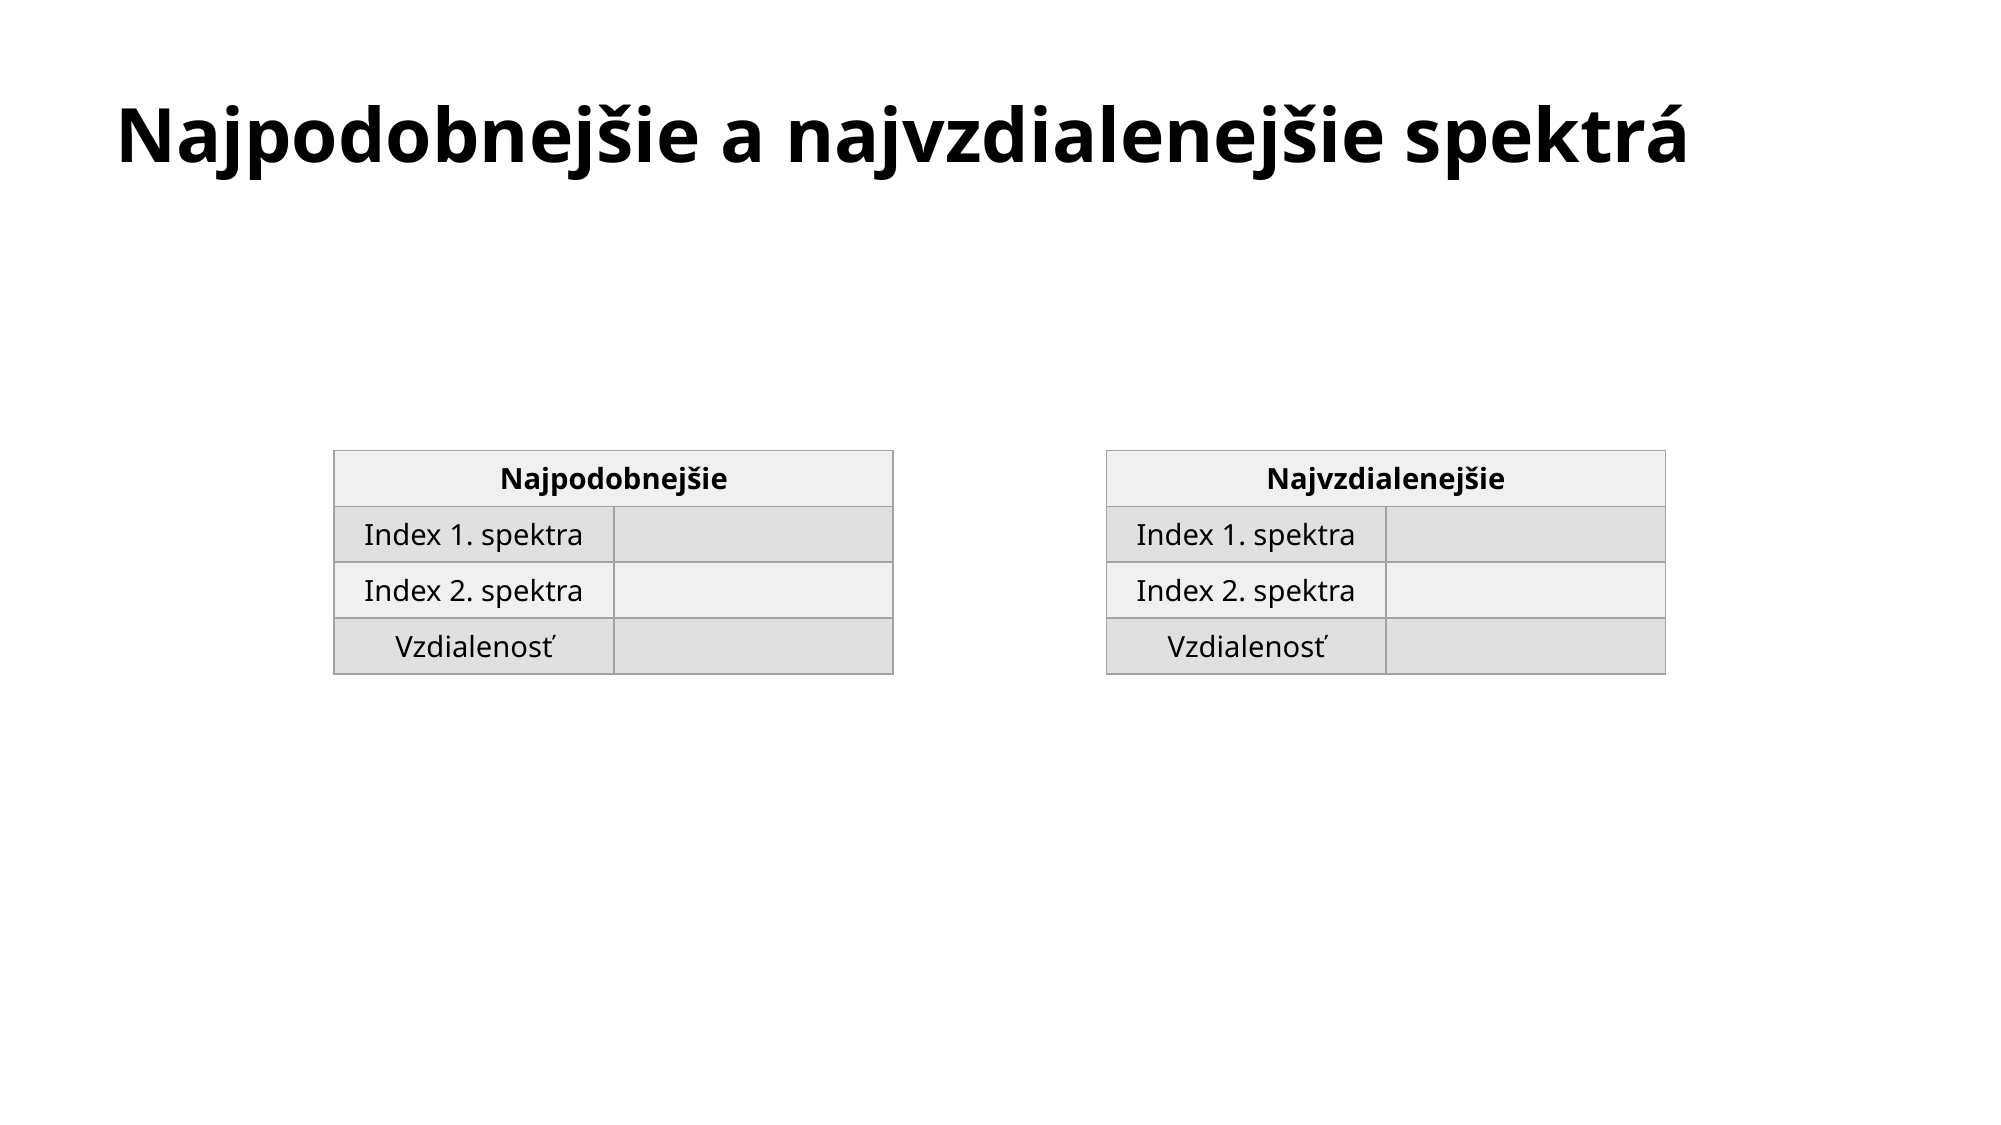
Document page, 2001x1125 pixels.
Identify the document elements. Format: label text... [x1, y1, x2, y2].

title Najpodobnejšie a najvzdialenejšie spektrá [100, 90, 1849, 276]
